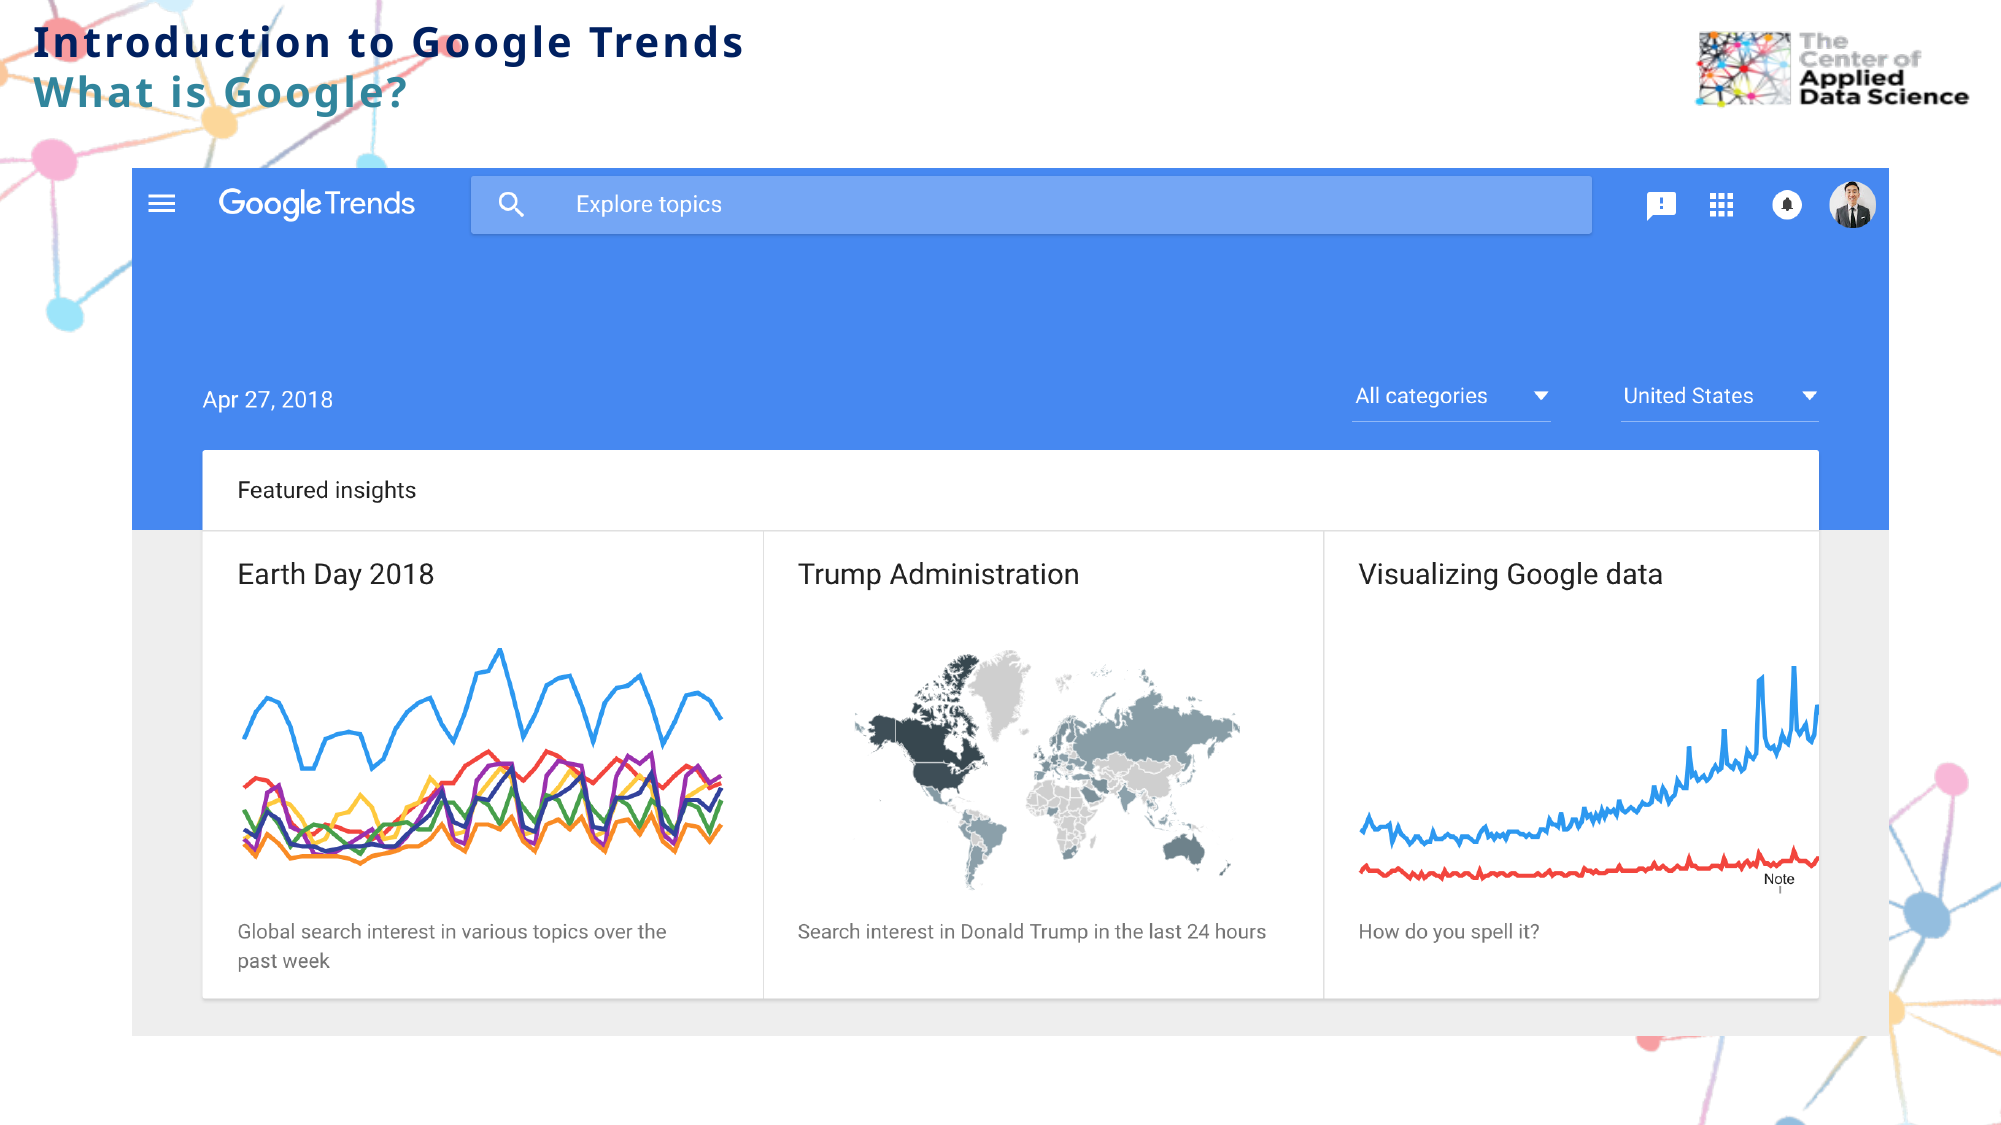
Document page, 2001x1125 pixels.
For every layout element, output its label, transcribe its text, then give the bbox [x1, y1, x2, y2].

picture [1684, 19, 1982, 120]
text_box Introduction to Google Trends What is Google? [31, 16, 1493, 117]
picture [132, 167, 1889, 1036]
